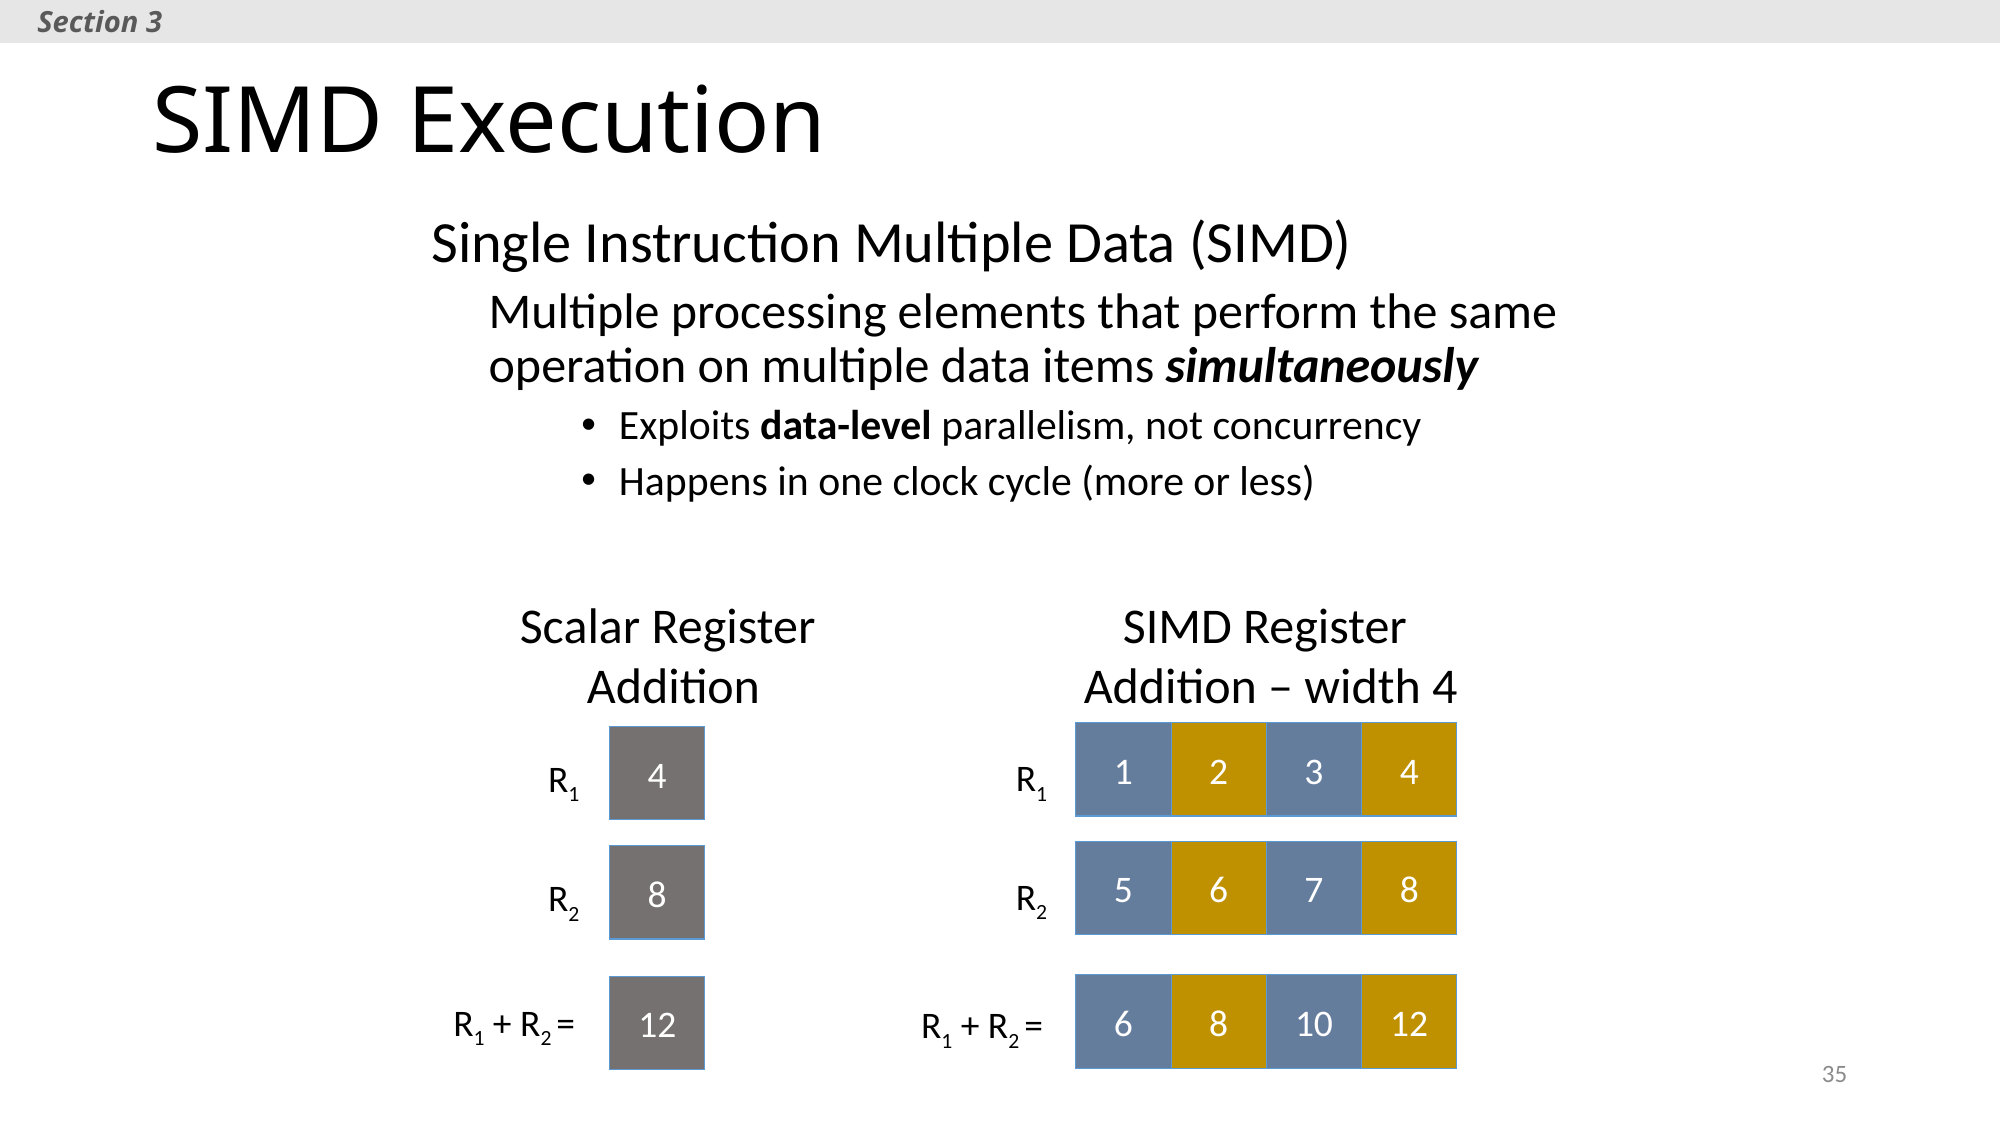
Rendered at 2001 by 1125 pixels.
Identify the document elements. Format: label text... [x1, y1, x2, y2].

slide_number 35 [1412, 1042, 1863, 1103]
text_box 4 [609, 726, 705, 820]
text_box 2 [1171, 722, 1266, 817]
text_box 5 [1075, 841, 1171, 935]
text_box 6 [1171, 841, 1266, 935]
text_box 12 [609, 976, 705, 1070]
text_box R1 + R2 = [906, 993, 1064, 1060]
title SIMD Execution [137, 47, 1950, 232]
text_box 7 [1266, 841, 1361, 935]
text_box R1 [1001, 747, 1062, 813]
text_box R2 [1001, 865, 1062, 932]
text_box 3 [1266, 722, 1361, 817]
text_box SIMD Register Addition – width 4 [1013, 585, 1528, 721]
text_box 1 [1075, 722, 1171, 817]
text_box Scalar Register Addition [361, 586, 986, 722]
text_box 8 [1171, 974, 1266, 1069]
text_box 8 [1361, 841, 1457, 935]
text_box 12 [1361, 974, 1457, 1069]
text_box 4 [1361, 722, 1457, 817]
text_box R2 [533, 866, 595, 933]
text_box R1 [533, 747, 595, 814]
text_box 6 [1075, 974, 1171, 1069]
text_box 8 [609, 845, 705, 940]
text_box 10 [1266, 974, 1361, 1069]
text_box R1 + R2 = [438, 991, 596, 1058]
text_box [0, 0, 2000, 47]
list Single Instruction Multiple Data (SIMD) Multiple processing elements that perform the same operation on multiple data items simultaneously Exploits data-level parallelism, not concurrency Happens in one clock cycle (more or less) [416, 204, 1767, 631]
